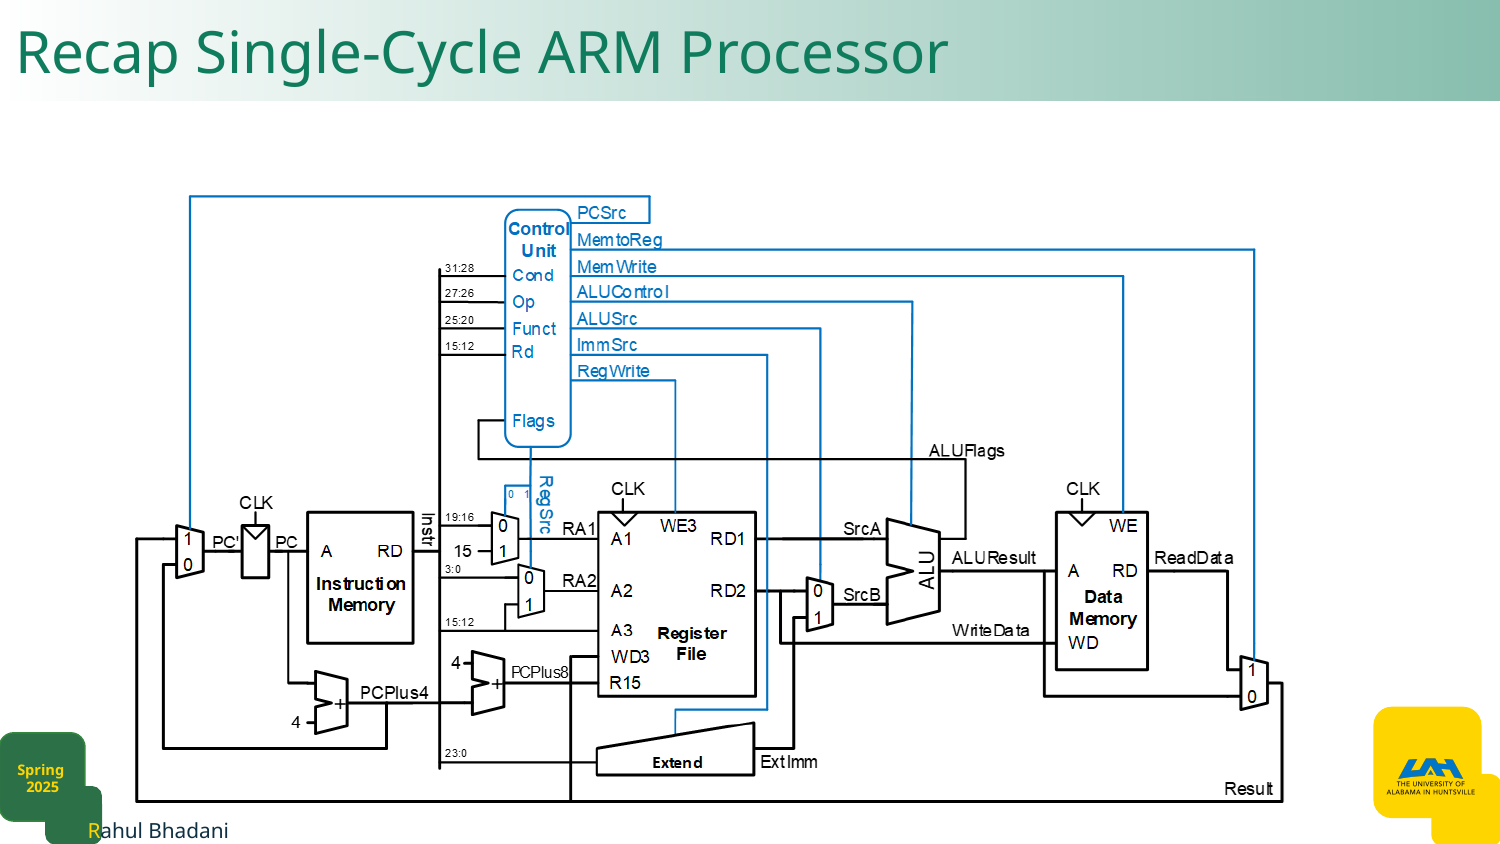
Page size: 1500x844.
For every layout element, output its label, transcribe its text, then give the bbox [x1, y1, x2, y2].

picture [134, 188, 1292, 814]
title Recap Single-Cycle ARM Processor​ [0, 0, 1500, 101]
picture [1386, 758, 1475, 795]
